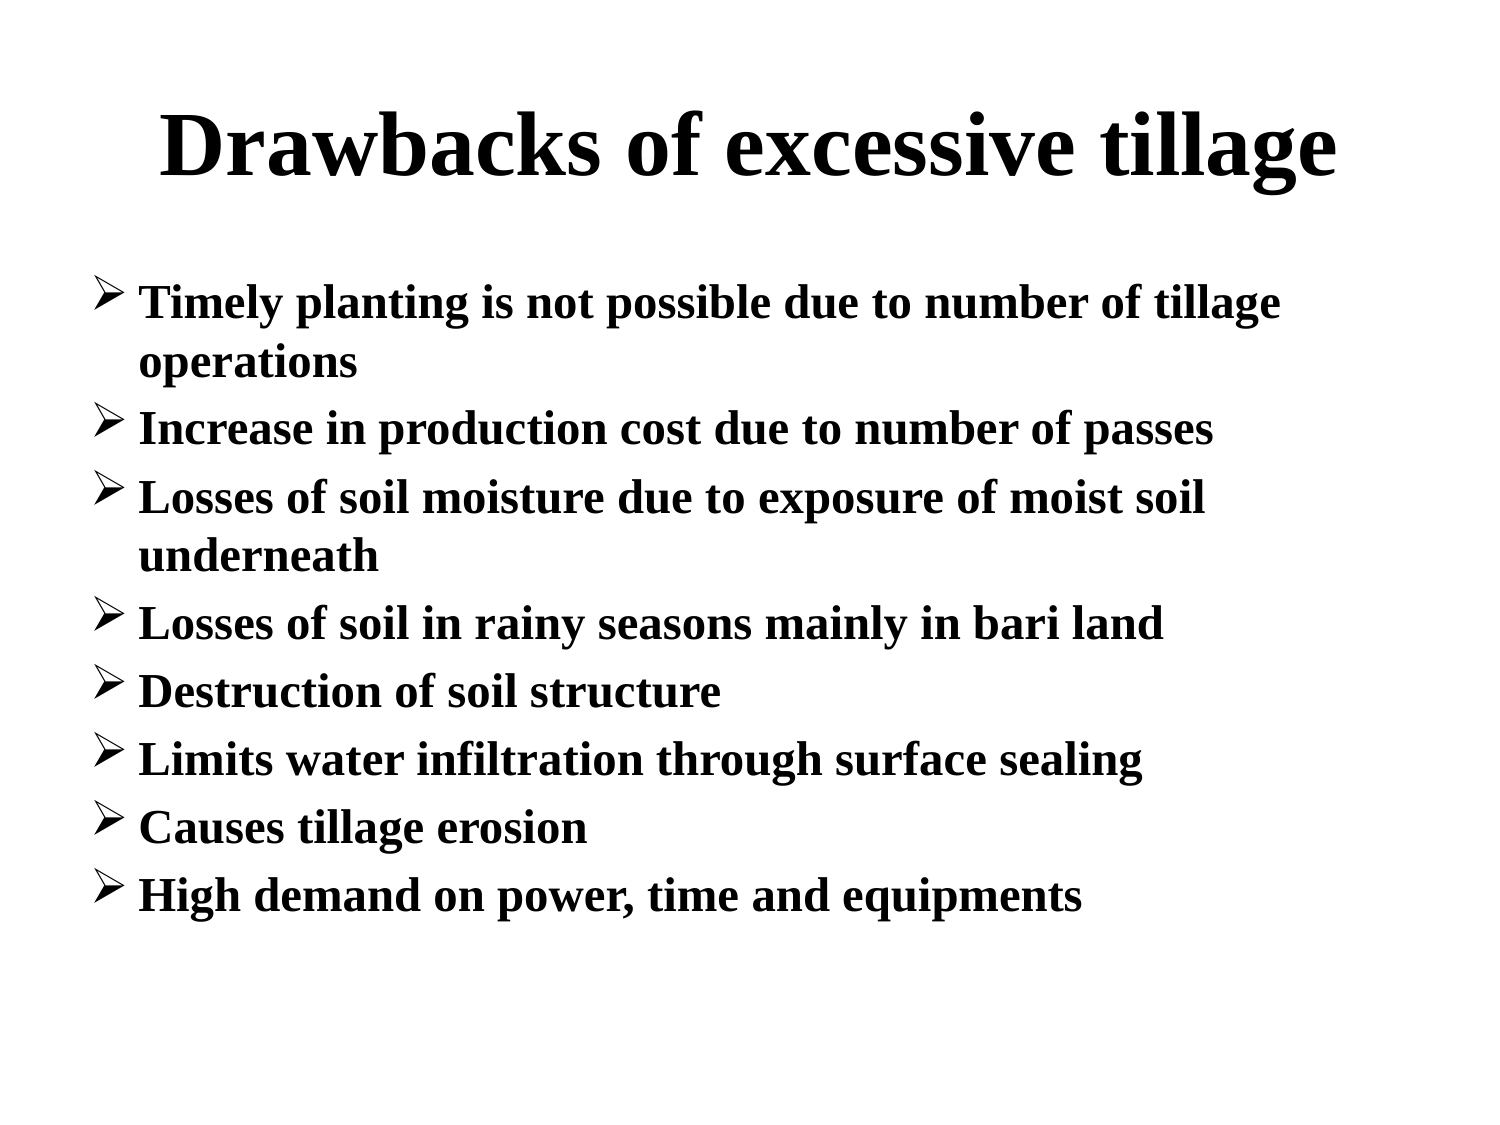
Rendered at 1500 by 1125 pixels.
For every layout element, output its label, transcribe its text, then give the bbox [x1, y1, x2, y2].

title Drawbacks of excessive tillage [75, 45, 1425, 233]
list Timely planting is not possible due to number of tillage operations Increase in production cost due to number of passes Losses of soil moisture due to exposure of moist soil underneath Losses of soil in rainy seasons mainly in bari land Destruction of soil structure Limits water infiltration through surface sealing Causes tillage erosion High demand on power, time and equipments [75, 262, 1425, 1005]
